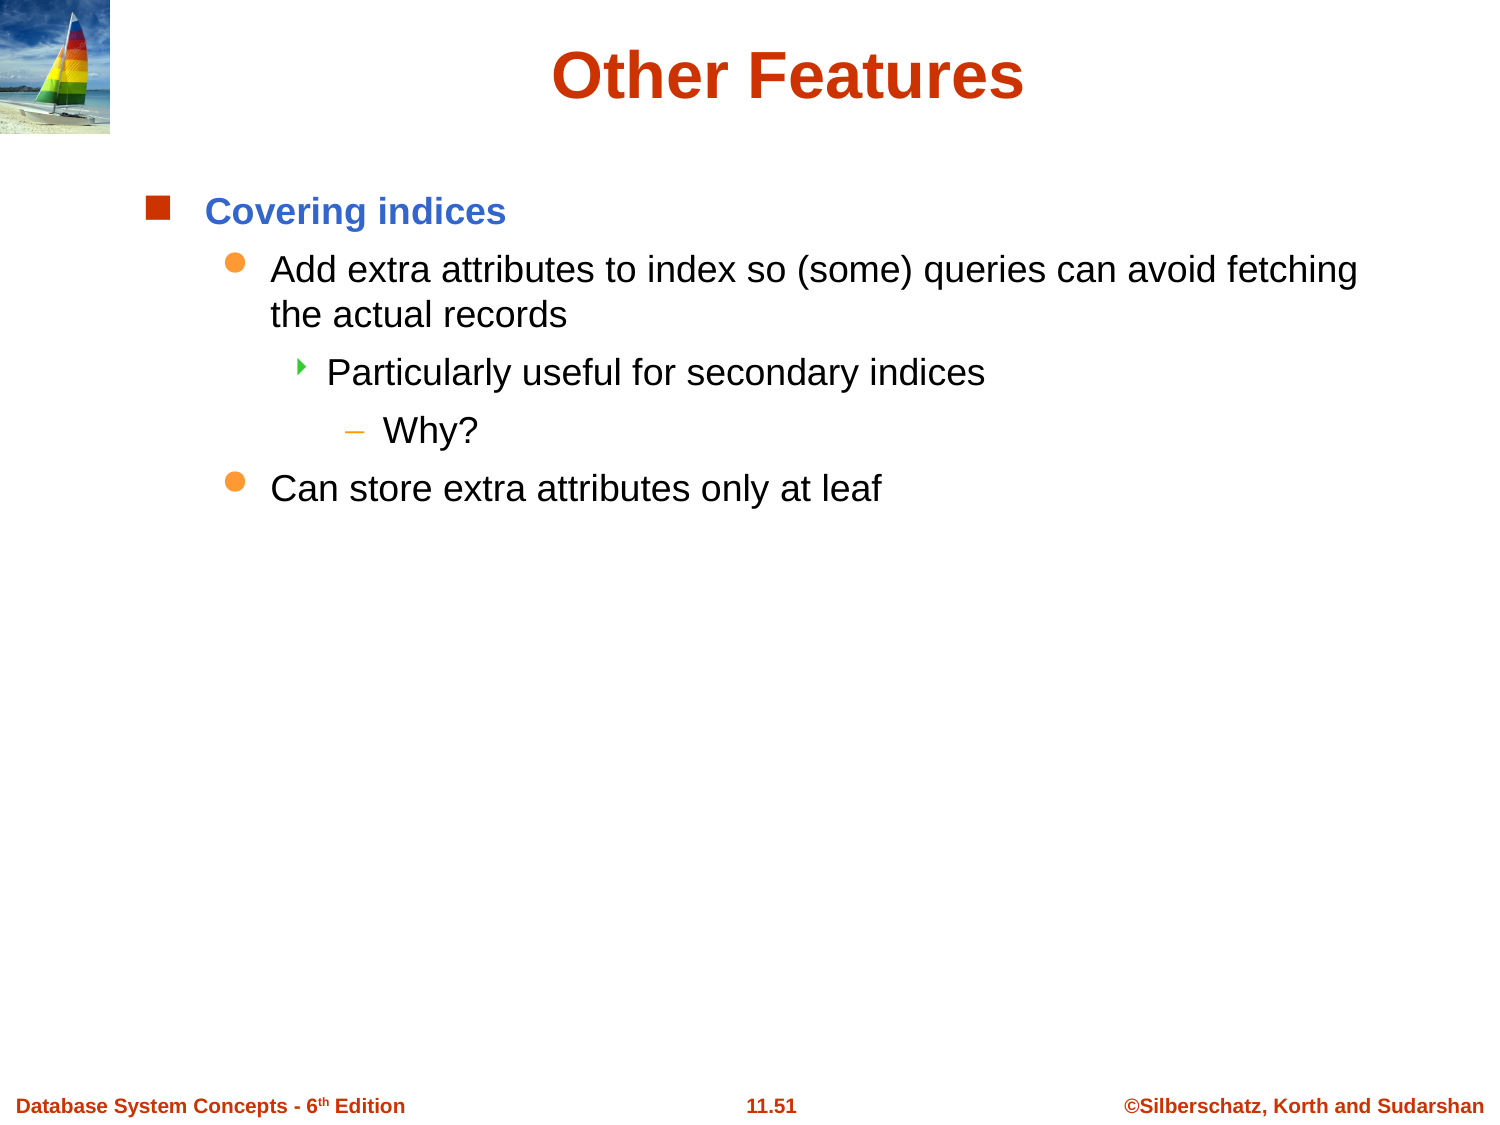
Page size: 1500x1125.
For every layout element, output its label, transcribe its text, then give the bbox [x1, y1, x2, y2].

picture [0, 0, 110, 134]
list Covering indices Add extra attributes to index so (some) queries can avoid fetching the actual records Particularly useful for secondary indices Why? Can store extra attributes only at leaf [133, 179, 1391, 984]
title Other Features [125, 18, 1452, 120]
